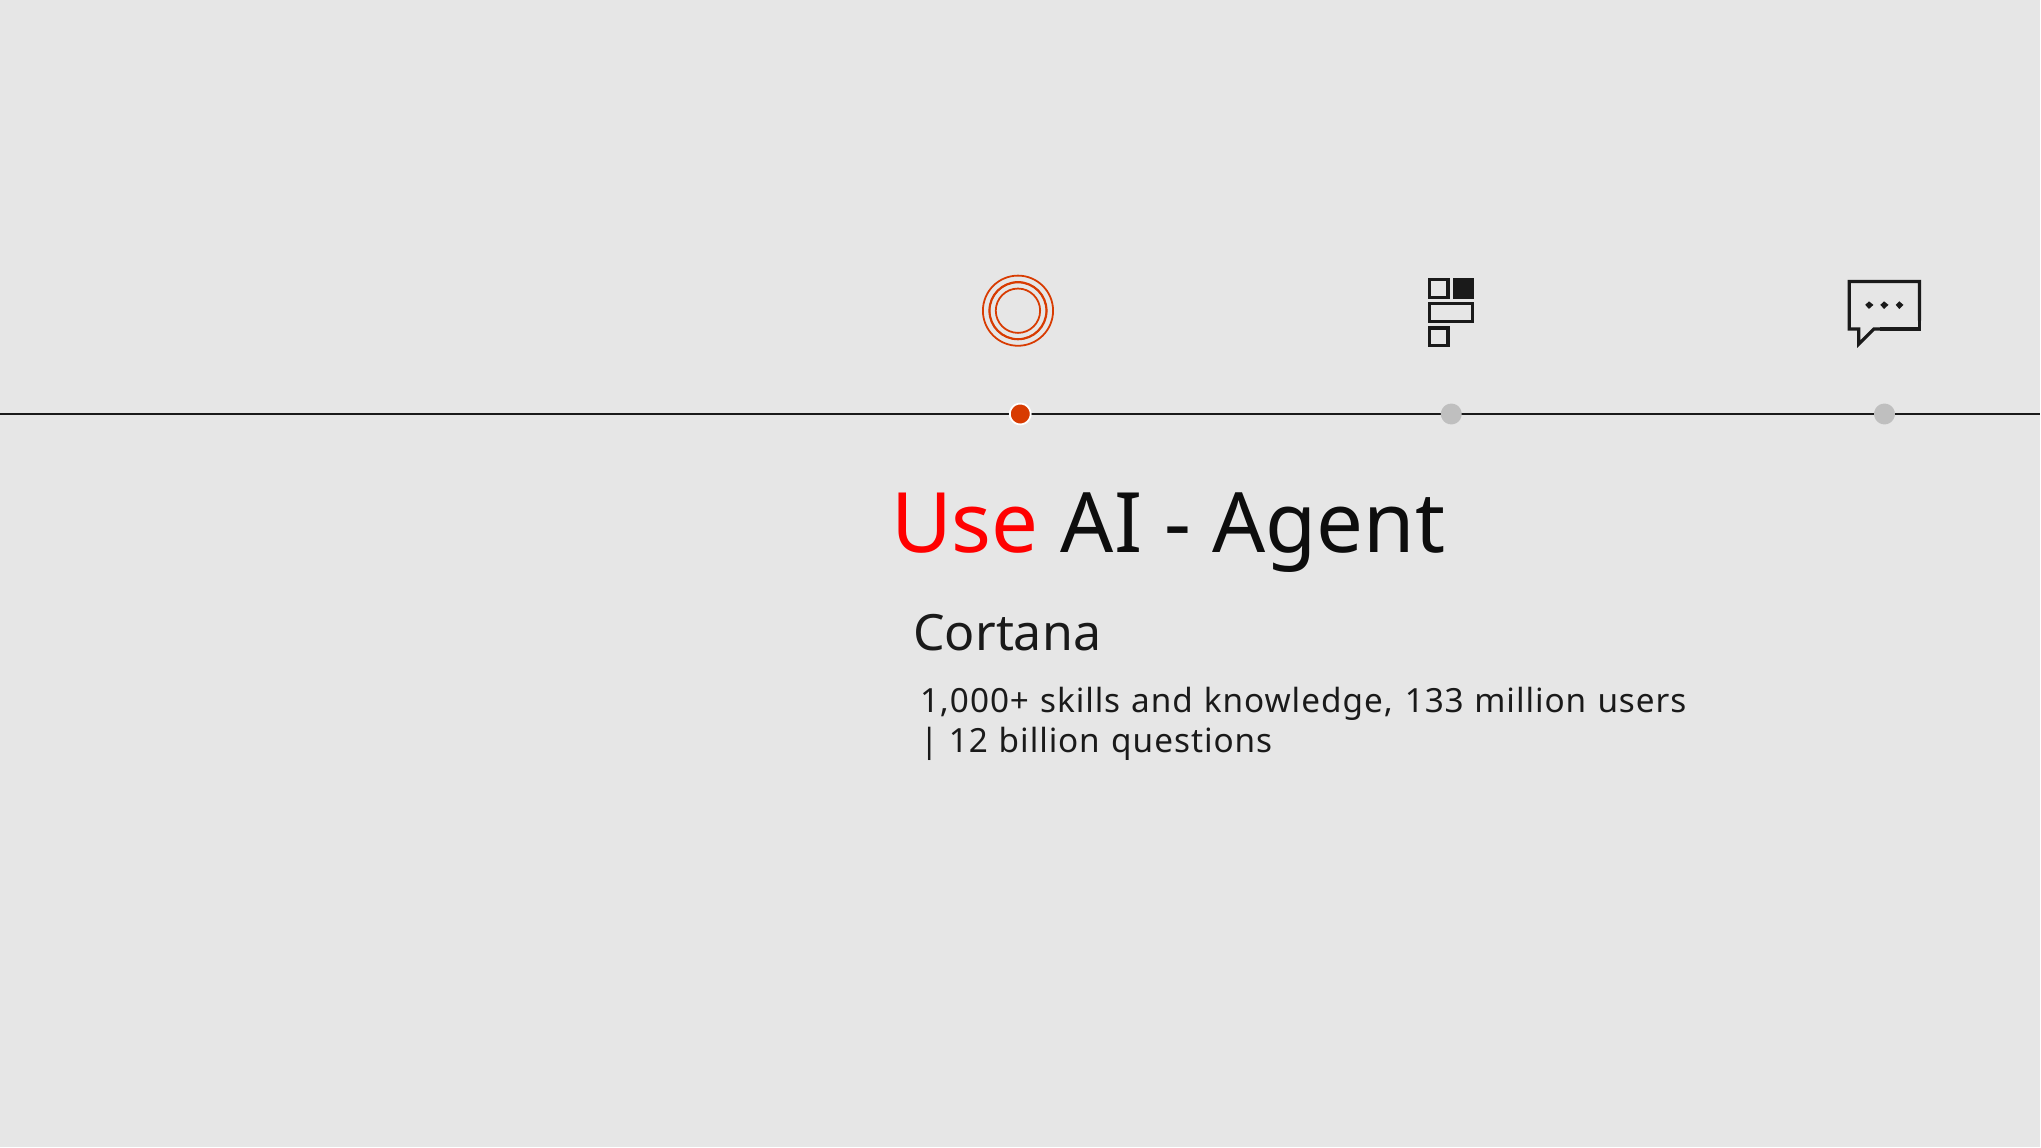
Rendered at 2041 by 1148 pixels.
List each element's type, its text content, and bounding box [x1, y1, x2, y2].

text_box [1429, 279, 1473, 347]
text_box [1873, 402, 1896, 413]
text_box 1,000+ skills and knowledge, 133 million users | 12 billion questions [919, 673, 1698, 804]
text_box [1849, 281, 1920, 345]
text_box [1009, 402, 1032, 413]
text_box Cortana [913, 602, 1996, 659]
text_box [1382, 235, 2040, 398]
text_box [1009, 415, 1032, 426]
text_box Use AI - Agent [711, 487, 1626, 552]
text_box [1440, 402, 1463, 413]
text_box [982, 275, 1054, 347]
text_box [1873, 415, 1896, 426]
text_box [1440, 415, 1463, 426]
